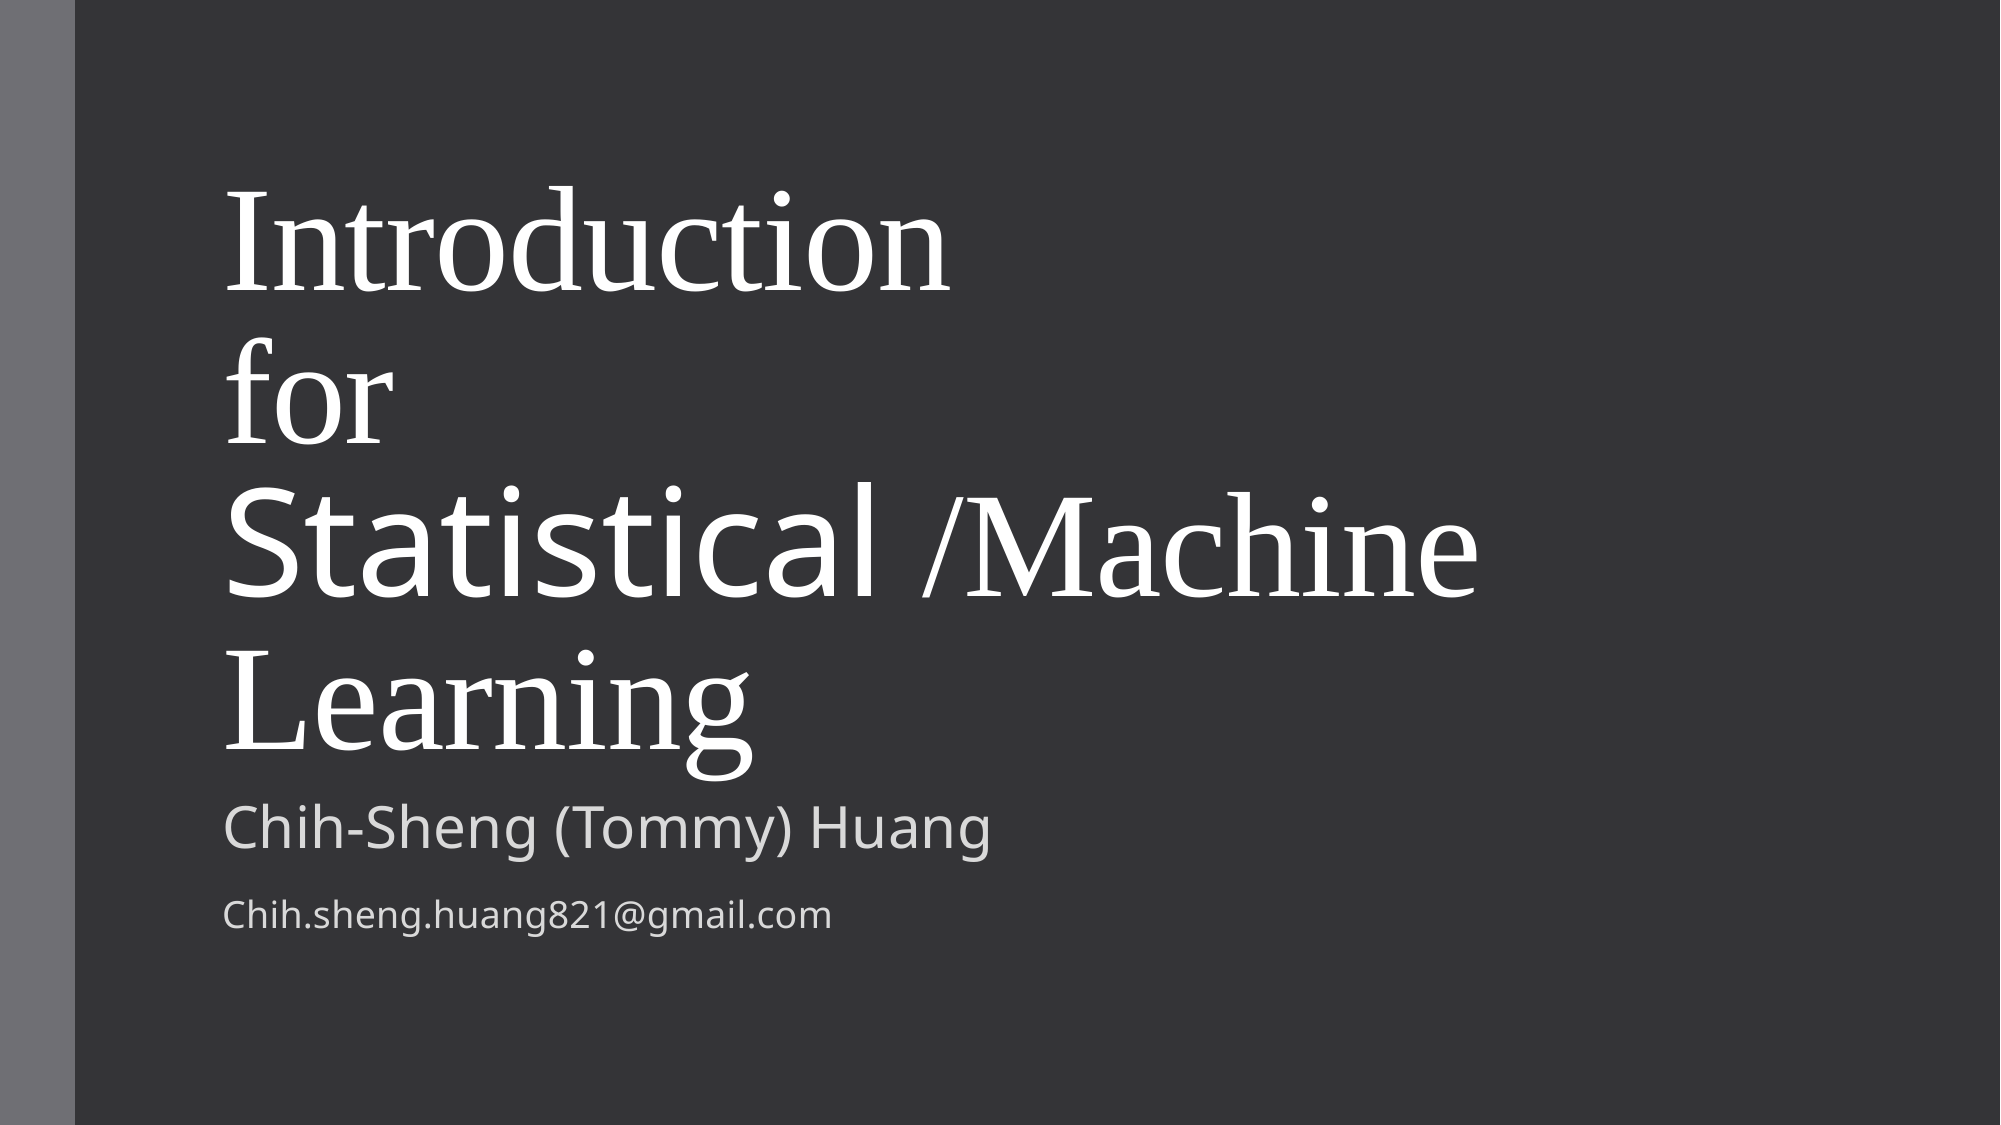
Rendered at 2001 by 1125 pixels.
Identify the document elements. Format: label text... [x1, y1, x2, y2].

title Introduction for Statistical /Machine Learning [206, 124, 1752, 787]
subtitle Chih-Sheng (Tommy) Huang Chih.sheng.huang821@gmail.com [206, 787, 1752, 1065]
